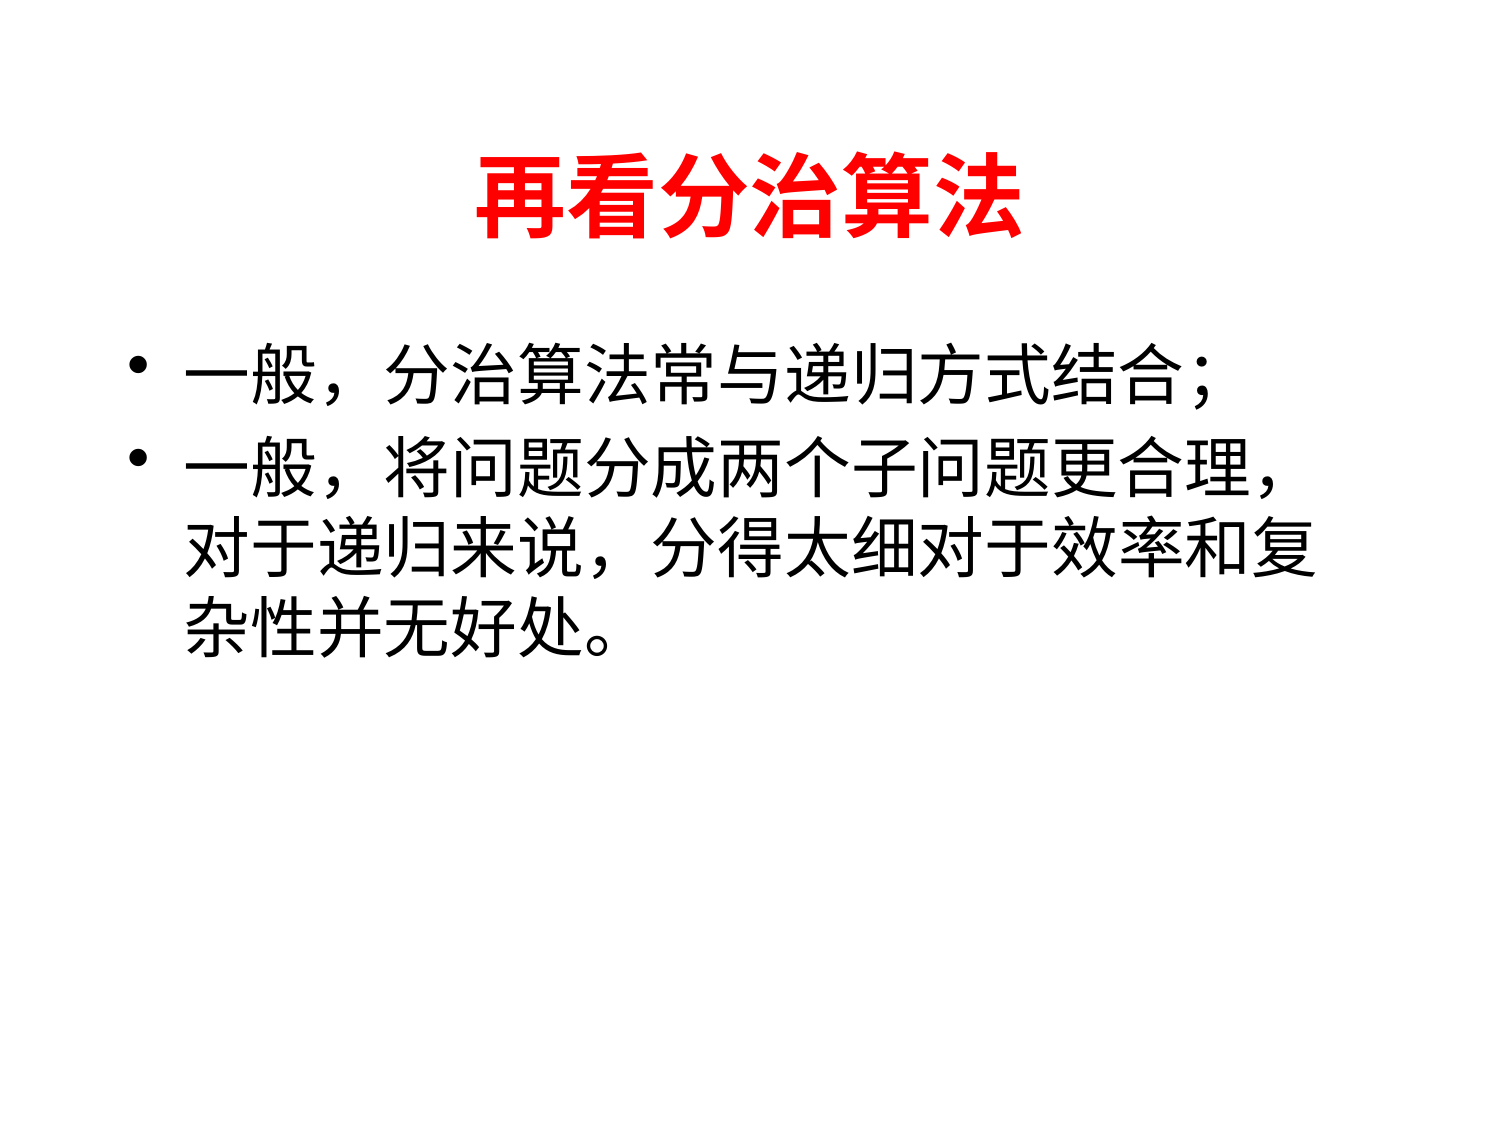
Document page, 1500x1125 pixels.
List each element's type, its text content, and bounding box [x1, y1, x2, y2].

list 一般，分治算法常与递归方式结合； 一般，将问题分成两个子问题更合理，对于递归来说，分得太细对于效率和复杂性并无好处。 [112, 324, 1388, 1000]
title 再看分治算法 [112, 99, 1388, 288]
